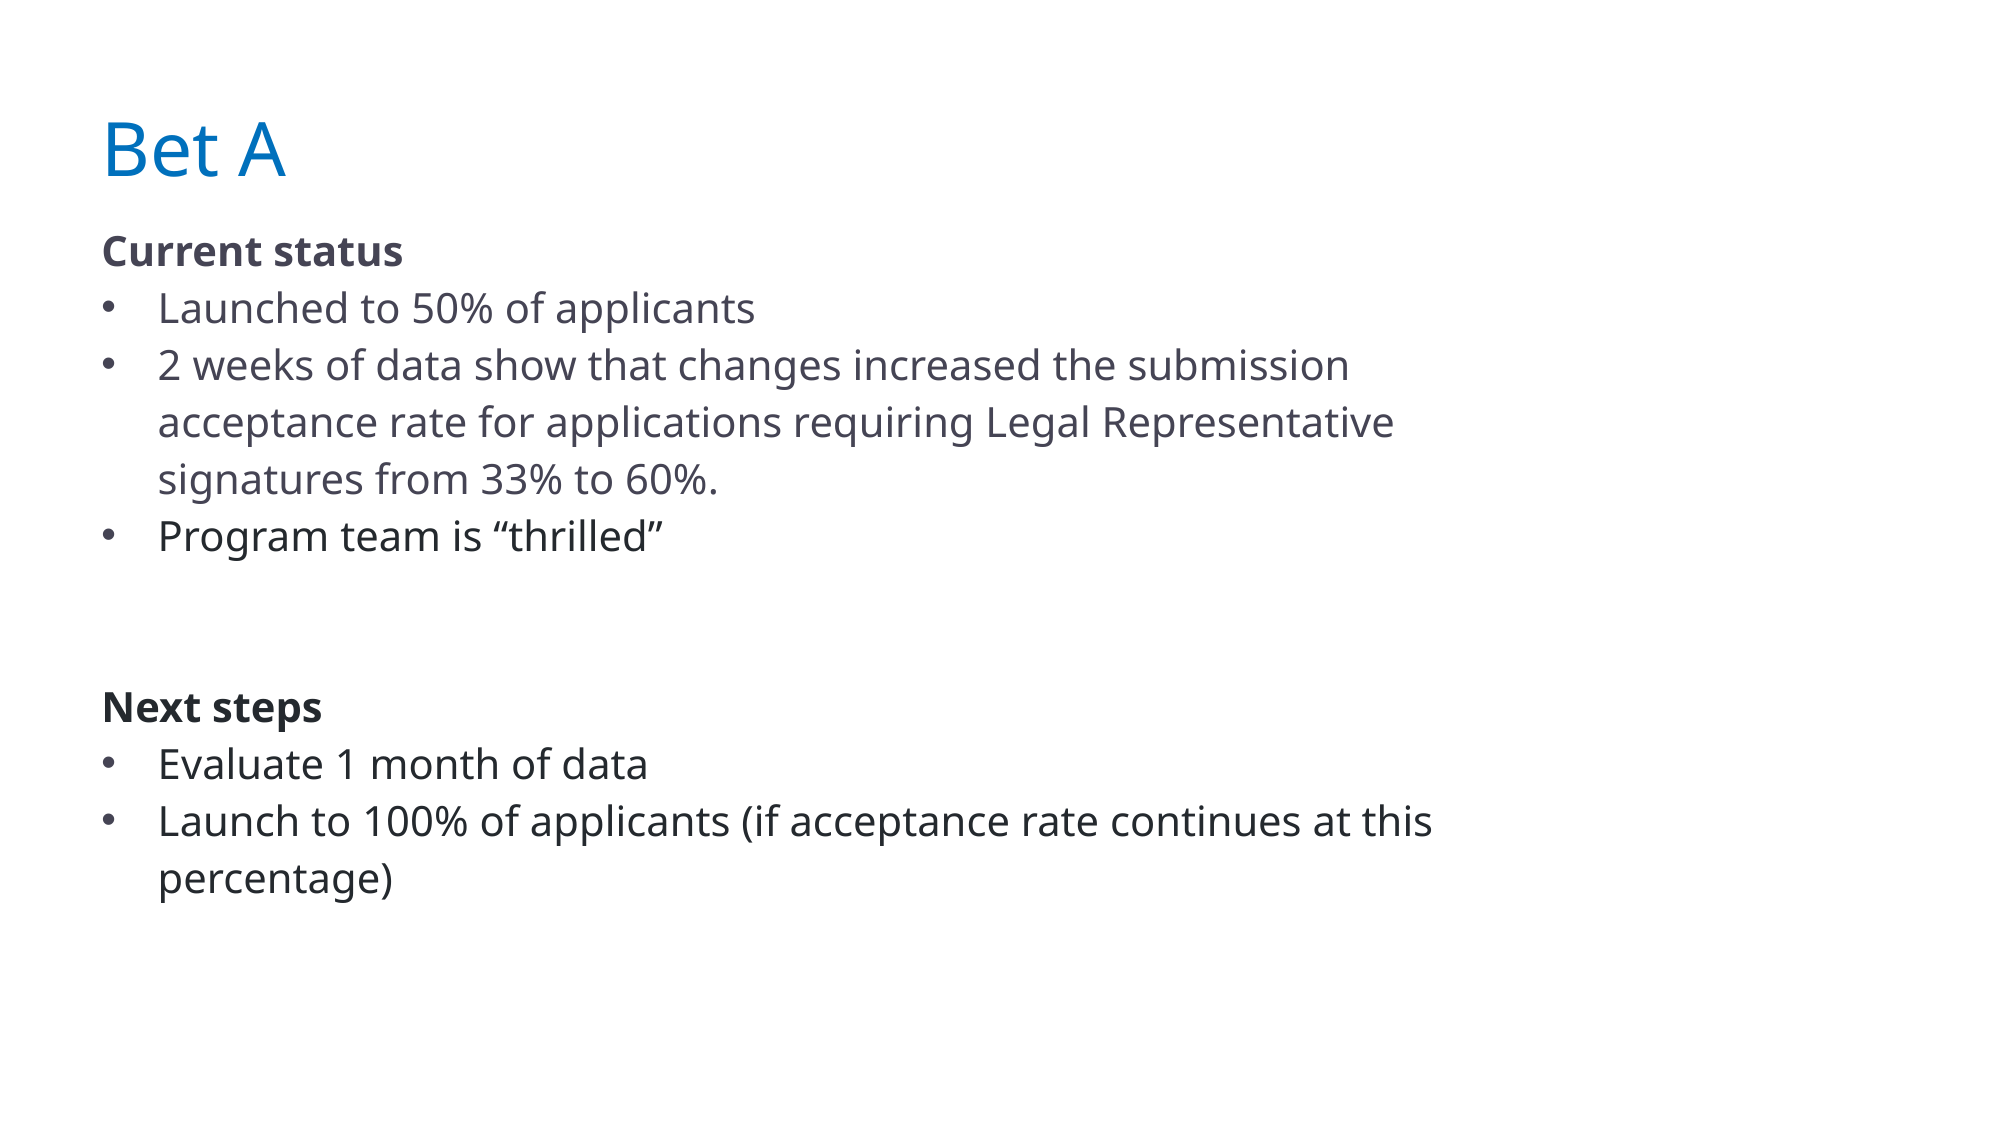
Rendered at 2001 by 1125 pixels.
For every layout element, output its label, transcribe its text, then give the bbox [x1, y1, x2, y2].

list Current status Launched to 50% of applicants 2 weeks of data show that changes increased the submission acceptance rate for applications requiring Legal Representative signatures from 33% to 60%. Program team is “thrilled” Next steps Evaluate 1 month of data Launch to 100% of applicants (if acceptance rate continues at this percentage) [93, 210, 1572, 858]
title Bet A [93, 93, 1744, 205]
